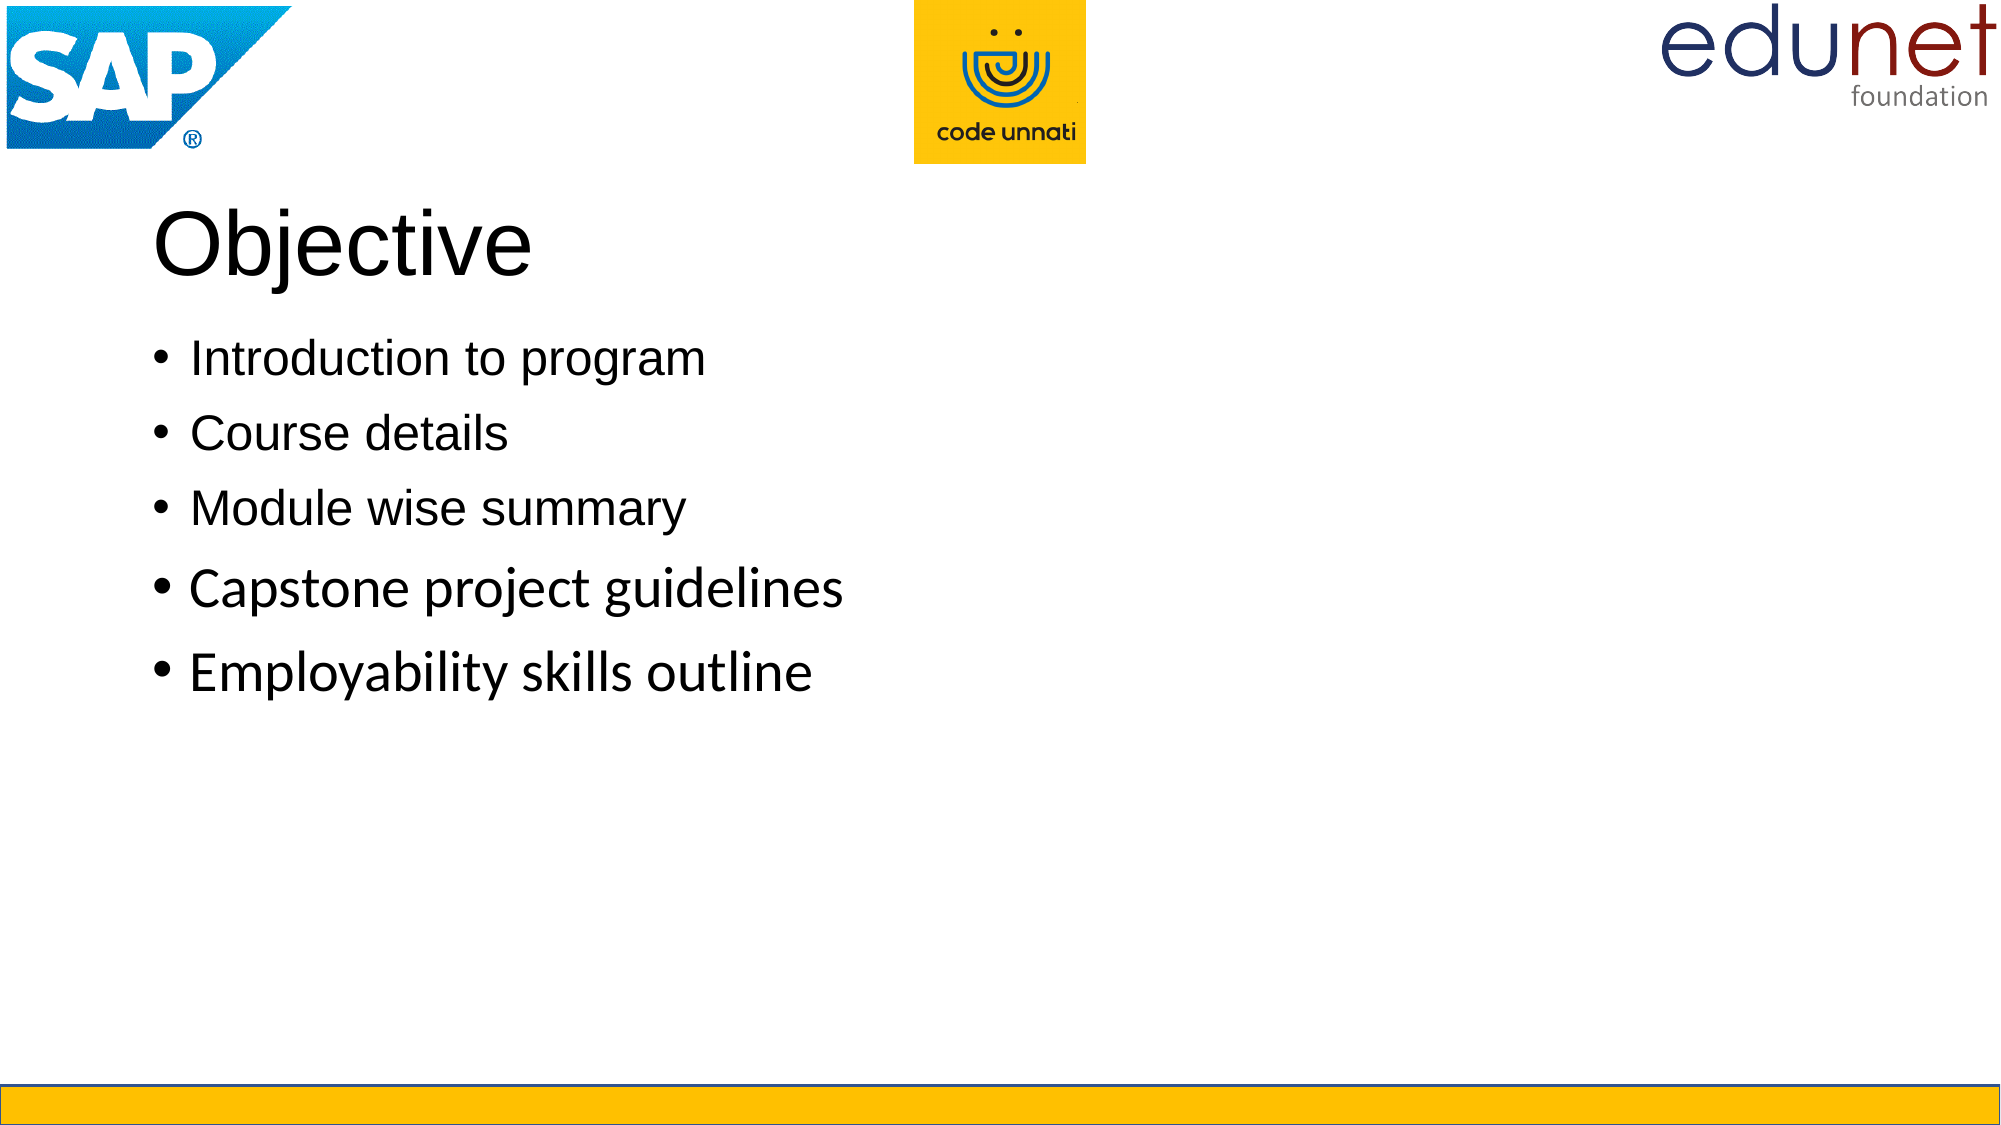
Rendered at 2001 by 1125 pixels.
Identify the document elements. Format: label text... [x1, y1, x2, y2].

picture [914, 0, 1086, 164]
picture [1654, 0, 2000, 113]
list Introduction to program Course details Module wise summary Capstone project guidelines Employability skills outline [137, 324, 1863, 1014]
picture [0, 0, 339, 157]
title Objective [137, 189, 1863, 272]
